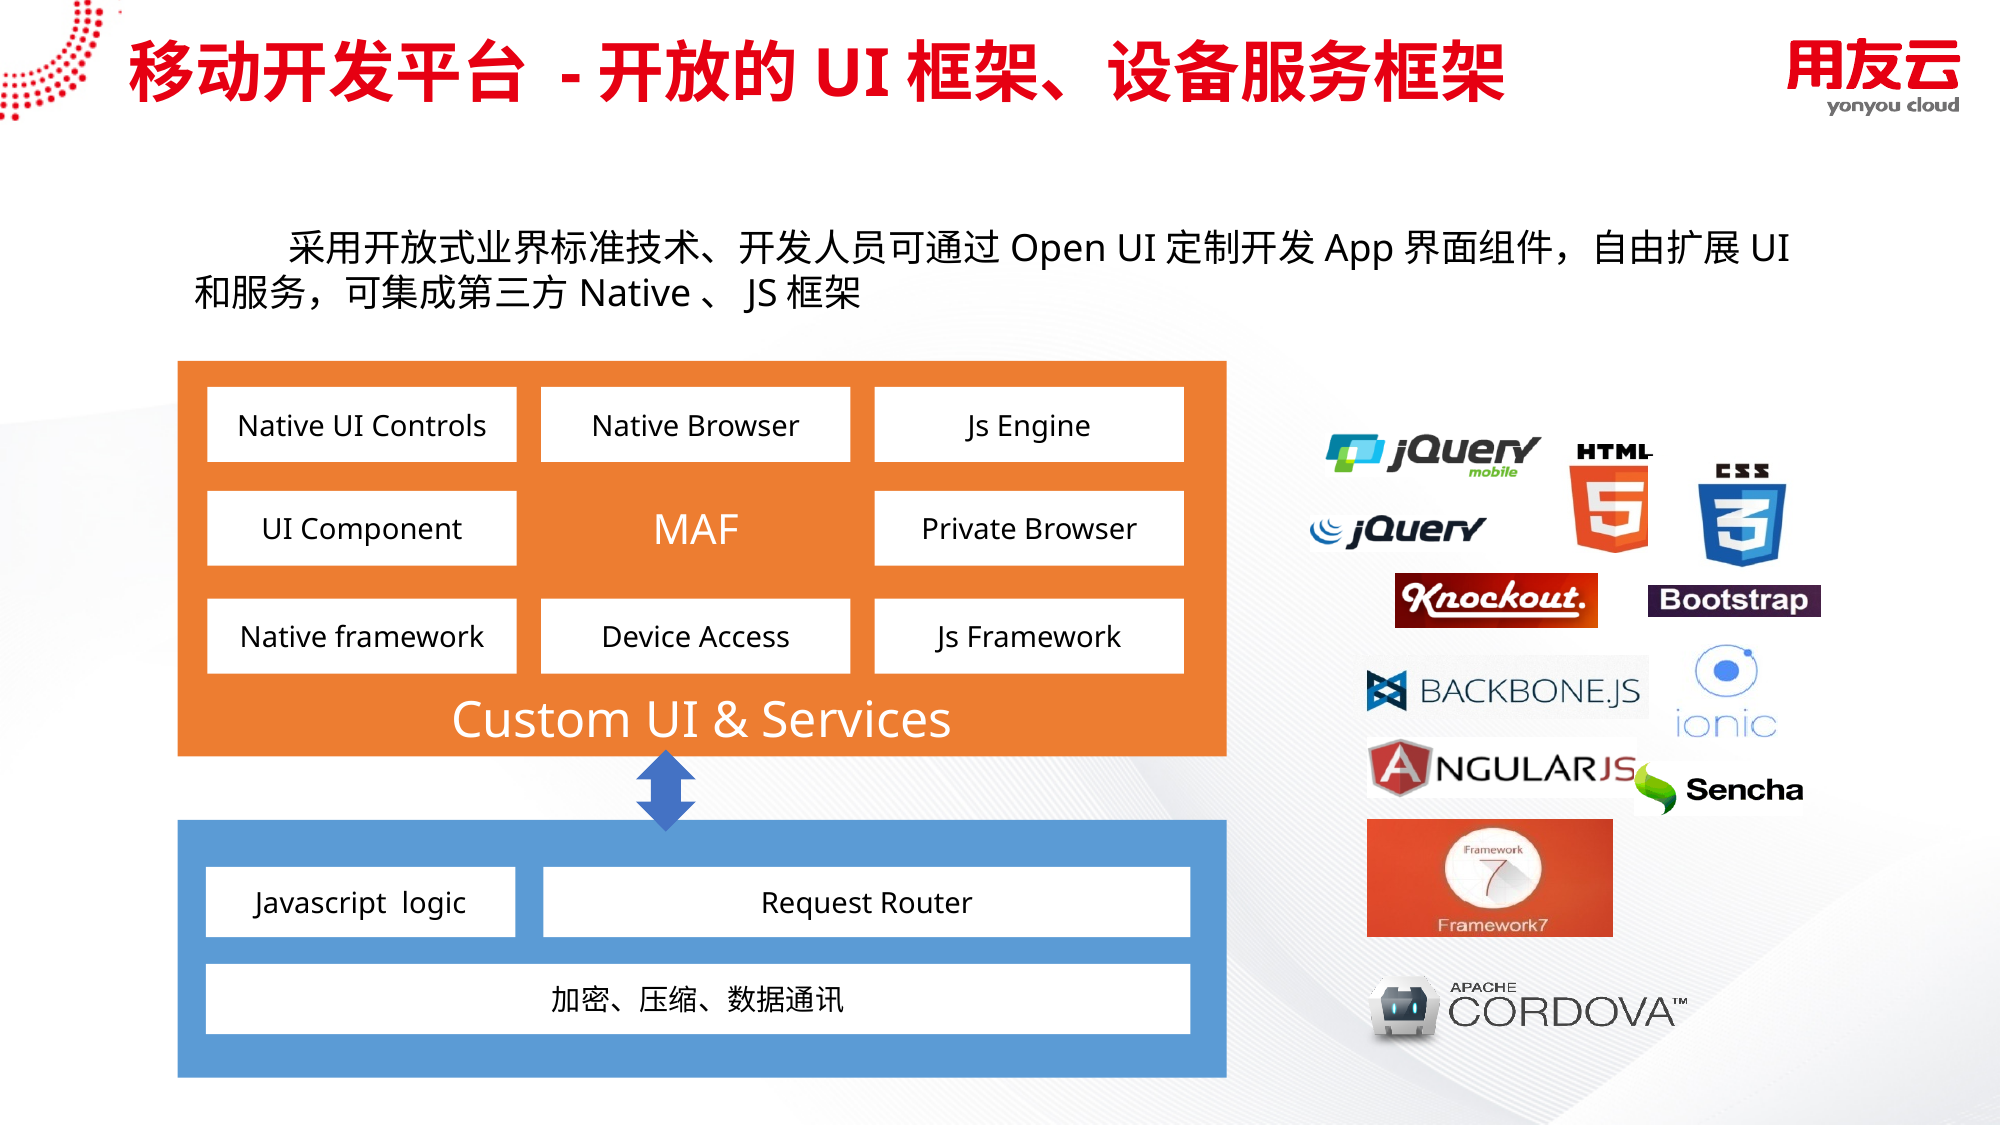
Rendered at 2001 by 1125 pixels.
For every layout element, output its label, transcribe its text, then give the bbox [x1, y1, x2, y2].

text_box Private Browser [874, 490, 1185, 567]
text_box Request Router [542, 866, 1191, 938]
text_box 采用开放式业界标准技术、开发人员可通过Open UI定制开发App界面组件，自由扩展UI和服务，可集成第三方Native、JS框架 [179, 216, 1821, 322]
text_box [177, 819, 1228, 1079]
picture [0, 0, 2000, 1125]
text_box MAF [637, 495, 754, 561]
text_box 加密、压缩、数据通讯 [205, 963, 1191, 1035]
text_box Javascript logic [205, 866, 516, 938]
text_box Js Framework [874, 598, 1185, 675]
text_box Js Engine [874, 386, 1185, 463]
text_box UI Component [206, 490, 518, 567]
text_box Native Browser [540, 386, 851, 463]
text_box Native UI Controls [206, 386, 518, 463]
text_box [633, 755, 699, 834]
title 移动开发平台 -开放的UI框架、设备服务框架 [113, 19, 1914, 130]
text_box [177, 360, 1228, 757]
text_box Custom UI & Services [436, 679, 968, 755]
text_box Device Access [540, 598, 851, 675]
text_box Native framework [206, 598, 518, 675]
